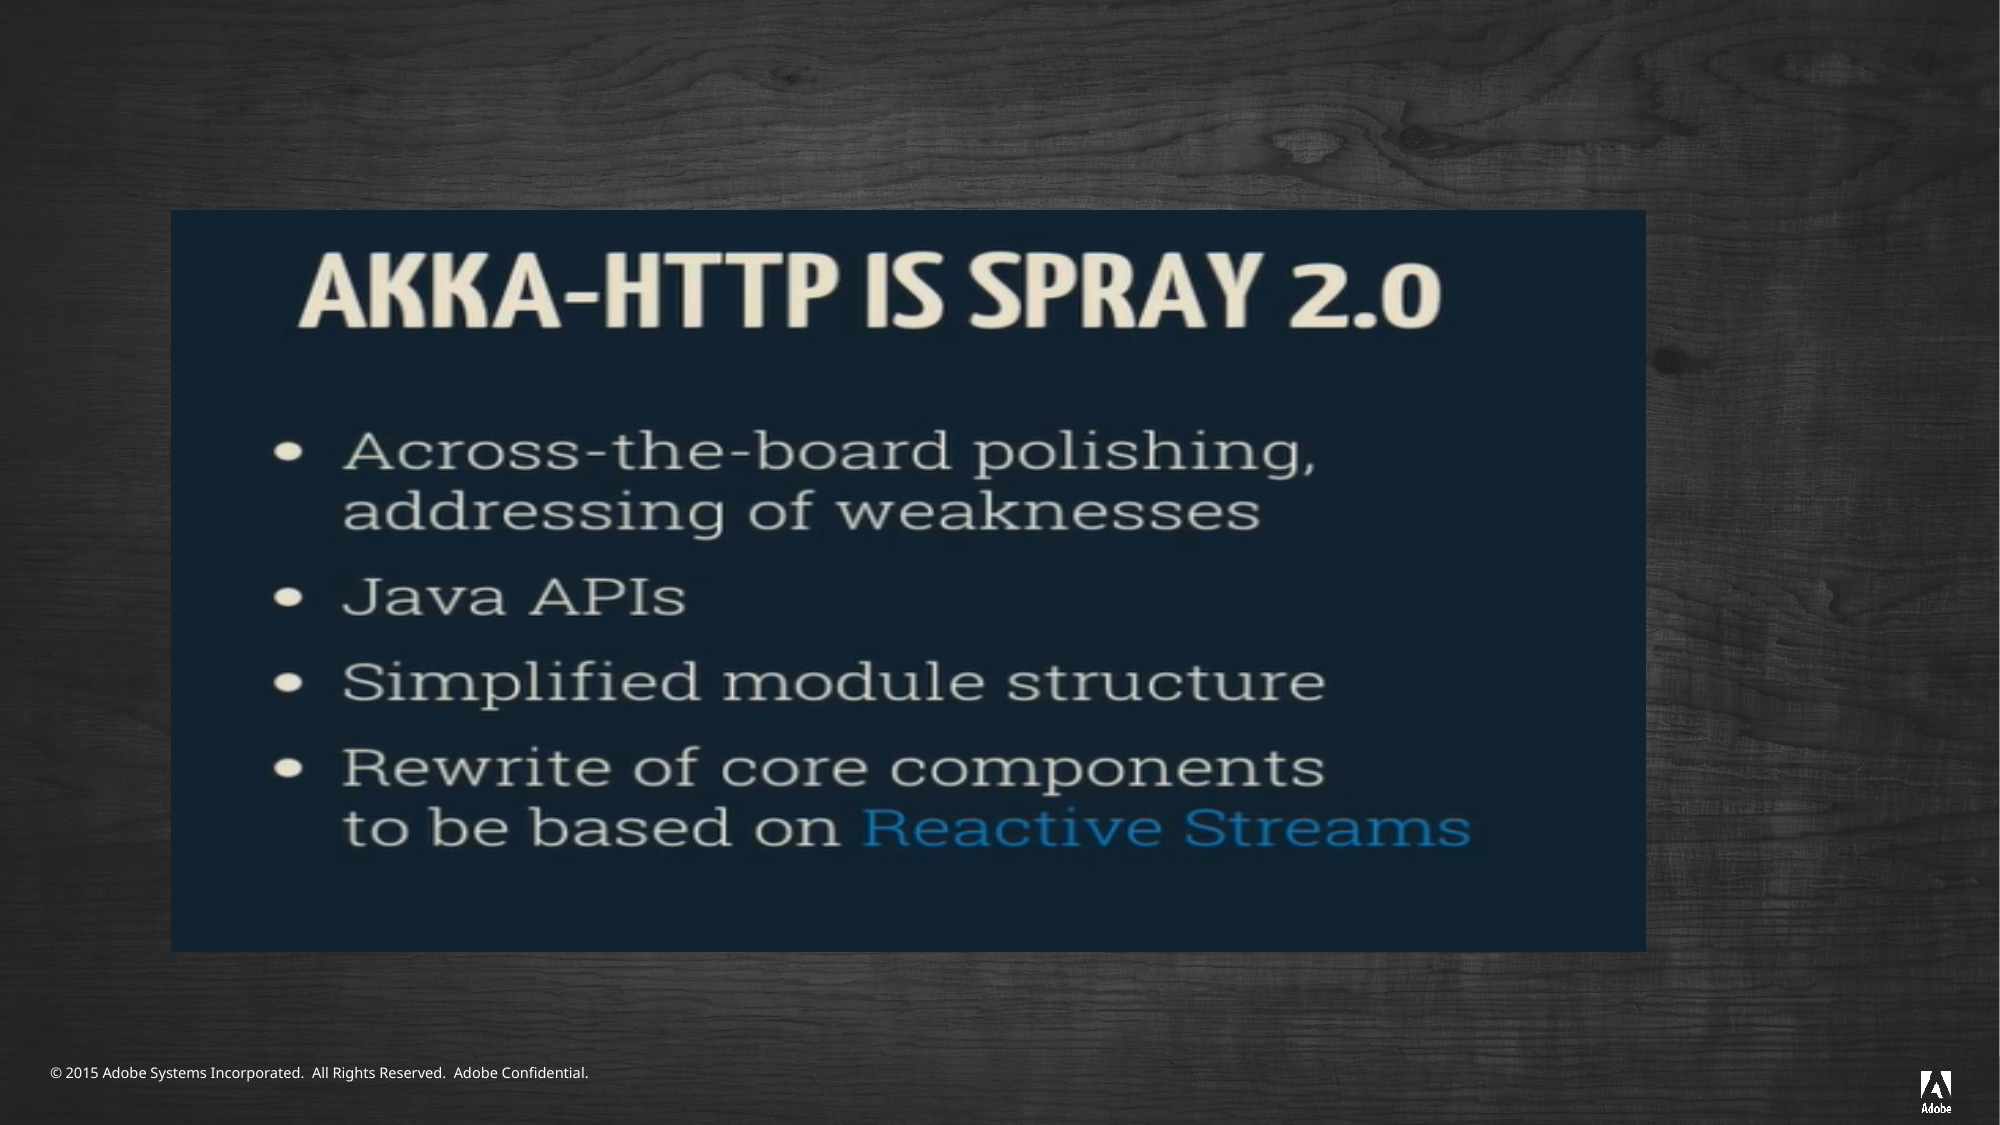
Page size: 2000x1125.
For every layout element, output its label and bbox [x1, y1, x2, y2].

picture [171, 210, 1647, 952]
picture [1921, 1071, 1951, 1113]
